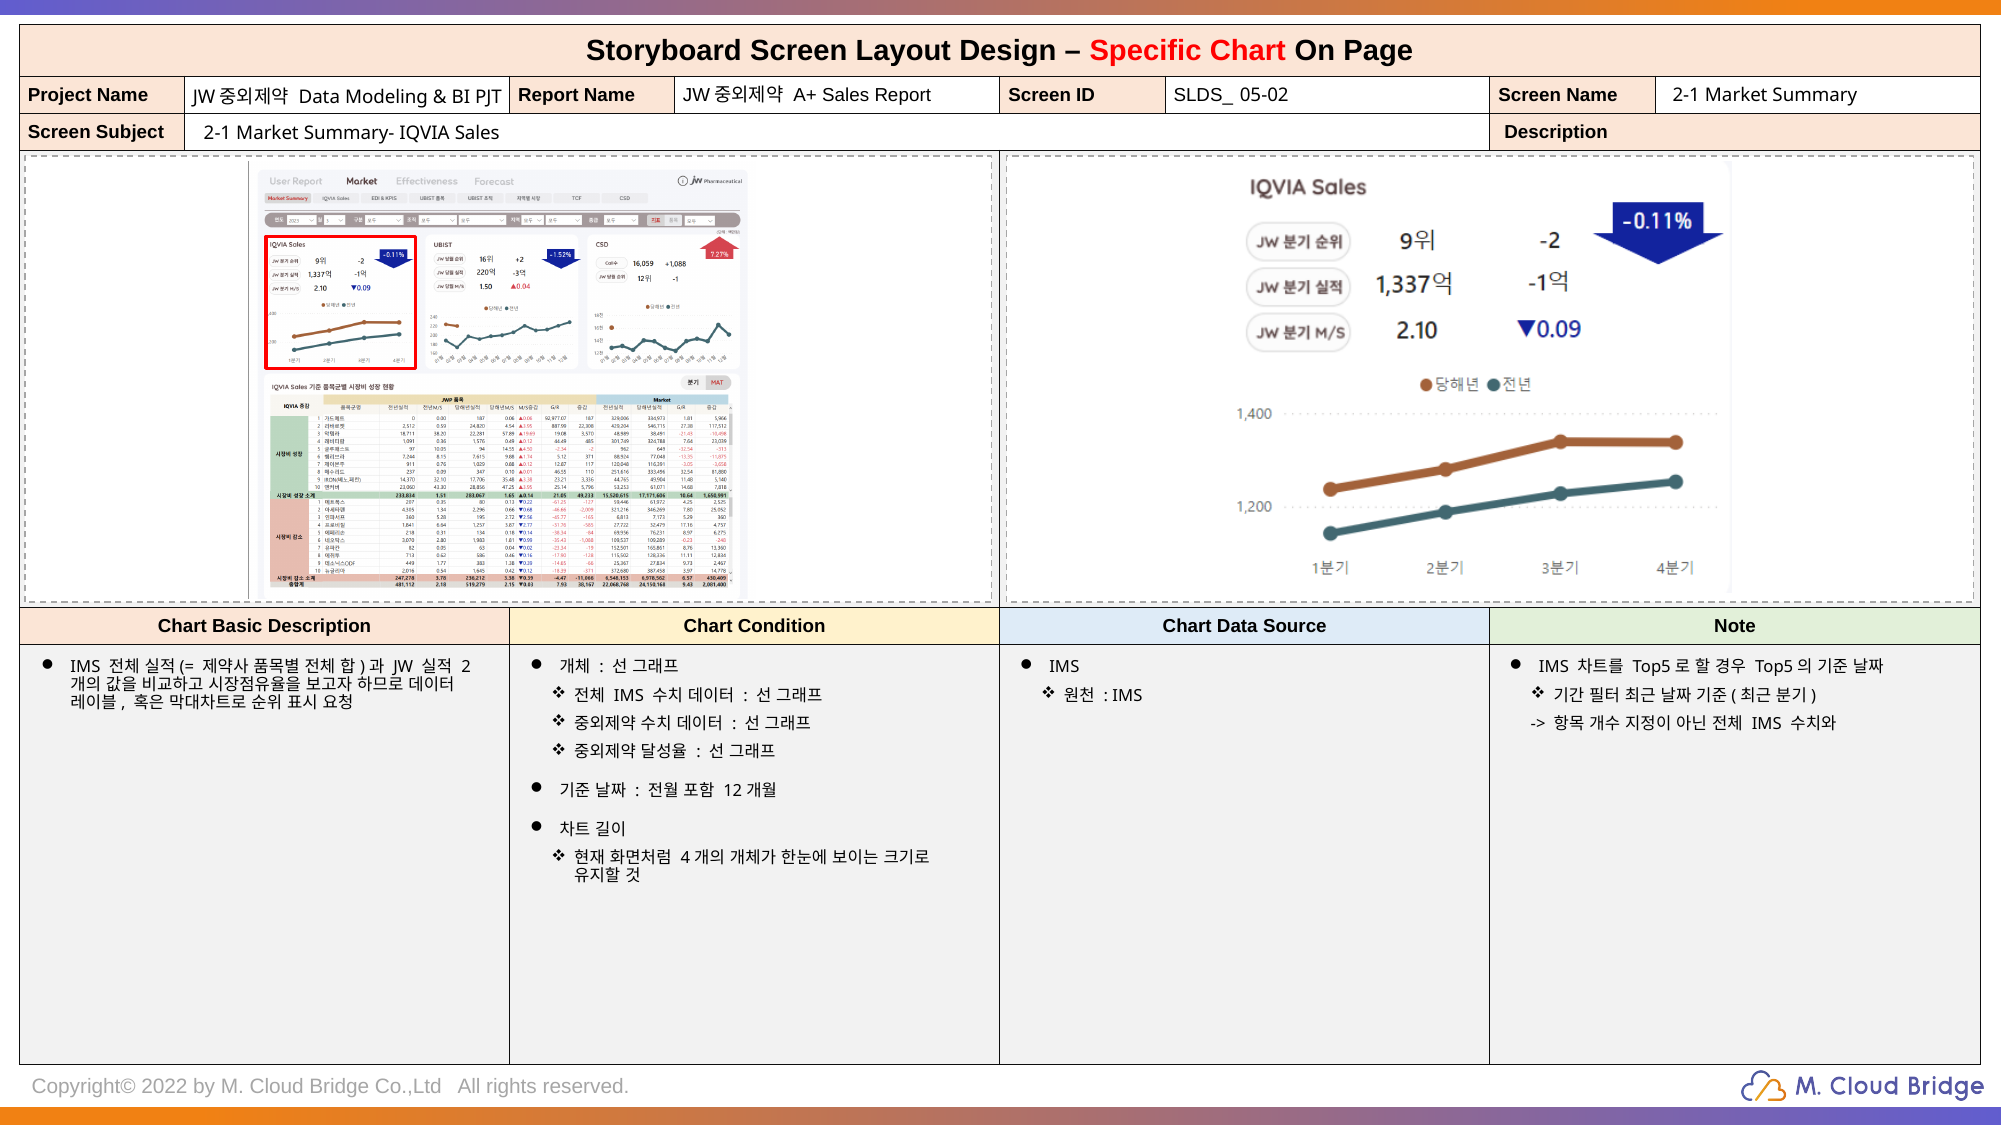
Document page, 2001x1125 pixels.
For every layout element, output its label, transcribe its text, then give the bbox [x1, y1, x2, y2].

list 05-02 [1224, 78, 1472, 110]
list IMS 원천 : IMS [1005, 651, 1485, 1061]
list 개체 : 선 그래프 전체 IMS 수치 데이터 : 선 그래프 중외제약 수치 데이터 : 선 그래프 중외제약 달성율 : 선 그래프 기준 날짜 : 전월 포함 12개월 차트 길이 현재 화면처럼 4개의 개체가 한눈에 보이는 크기로 유지할 것 [515, 651, 995, 1061]
picture [1236, 161, 1732, 593]
text_box JW중외제약 A+ Sales Report [668, 78, 991, 110]
list 2-1 Market Summary- IQVIA Sales [189, 115, 1486, 147]
list 2-1 Market Summary [1657, 78, 1980, 110]
text_box JW중외제약 Data Modeling & BI PJT [178, 79, 524, 110]
list IMS 차트를 Top5로 할 경우 Top5의 기준 날짜 기간 필터 최근 날짜 기준(최근 분기) -> 항목 개수 지정이 아닌 전체 IMS 수치와 [1494, 651, 1974, 1061]
list IMS 전체 실적(= 제약사 품목별 전체 합)과 JW 실적 2개의 값을 비교하고 시장점유율을 보고자 하므로 데이터 레이블, 혹은 막대차트로 순위 표시 요청 [26, 651, 506, 1061]
picture [1741, 1070, 1984, 1101]
picture [248, 161, 756, 600]
